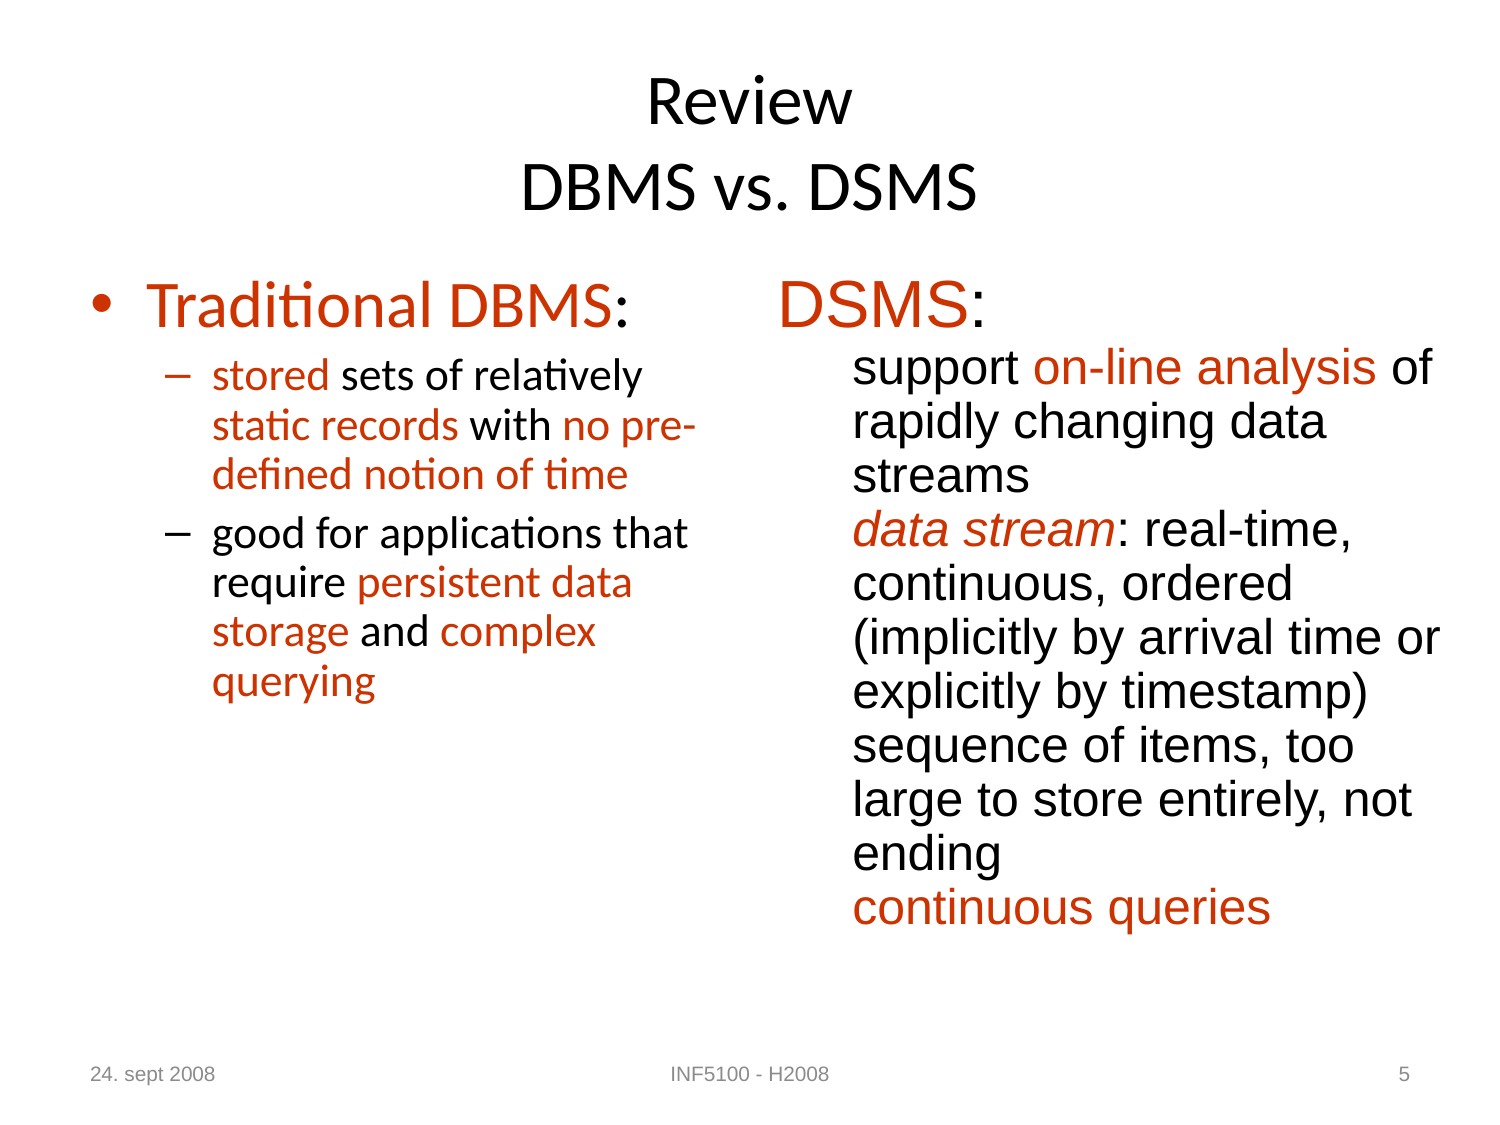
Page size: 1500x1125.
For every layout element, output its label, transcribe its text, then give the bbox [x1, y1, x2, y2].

title Review DBMS vs. DSMS [75, 45, 1425, 233]
text_box DSMS: support on-line analysis of rapidly changing data streams data stream: real-time, continuous, ordered (implicitly by arrival time or explicitly by timestamp) sequence of items, too large to store entirely, not ending continuous queries [762, 262, 1459, 1005]
footer INF5100 - H2008 [512, 1042, 988, 1103]
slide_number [75, 1042, 425, 1103]
slide_number 5 [1074, 1042, 1425, 1103]
list Traditional DBMS: stored sets of relatively static records with no pre-defined notion of time good for applications that require persistent data storage and complex querying [75, 262, 738, 1005]
